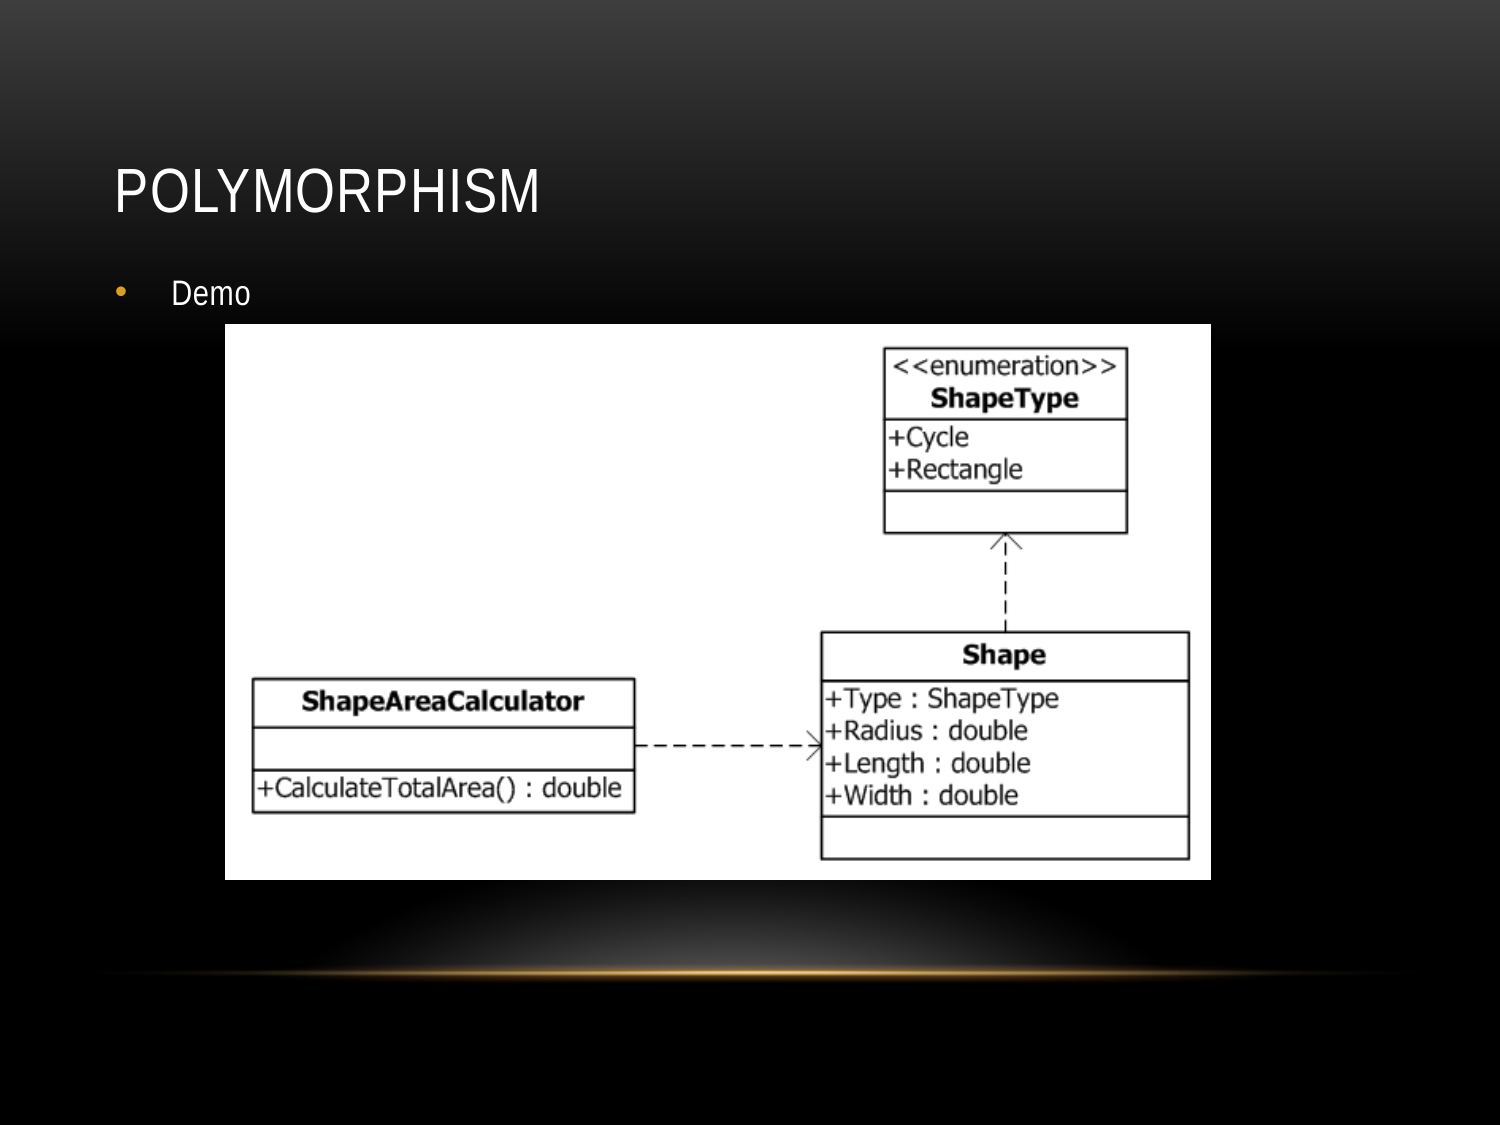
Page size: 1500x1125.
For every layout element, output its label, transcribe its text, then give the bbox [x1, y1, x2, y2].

list Demo [99, 262, 1400, 938]
picture [0, 0, 1500, 1125]
title Polymorphism [99, 45, 1400, 233]
